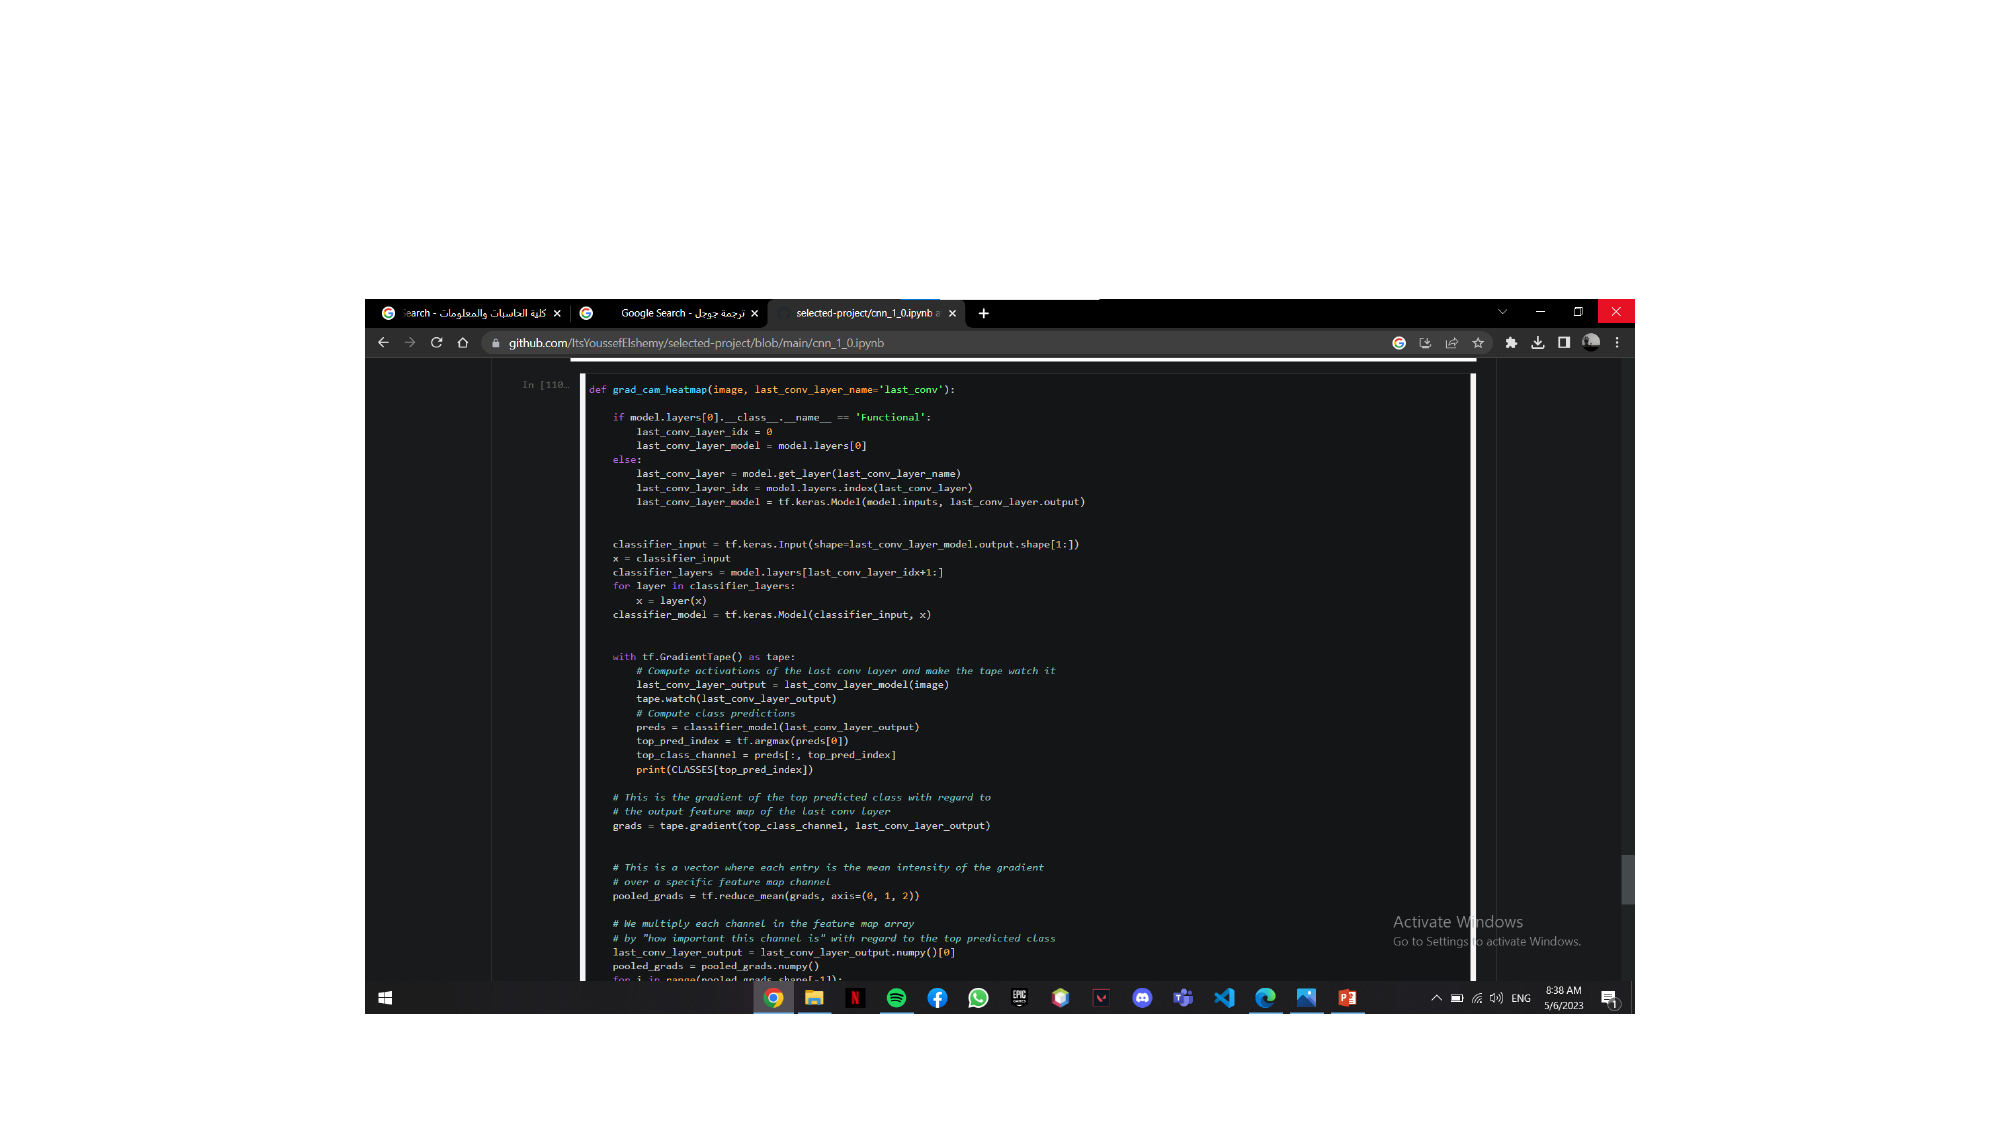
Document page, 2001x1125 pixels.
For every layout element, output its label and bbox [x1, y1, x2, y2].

list [365, 299, 1635, 1014]
